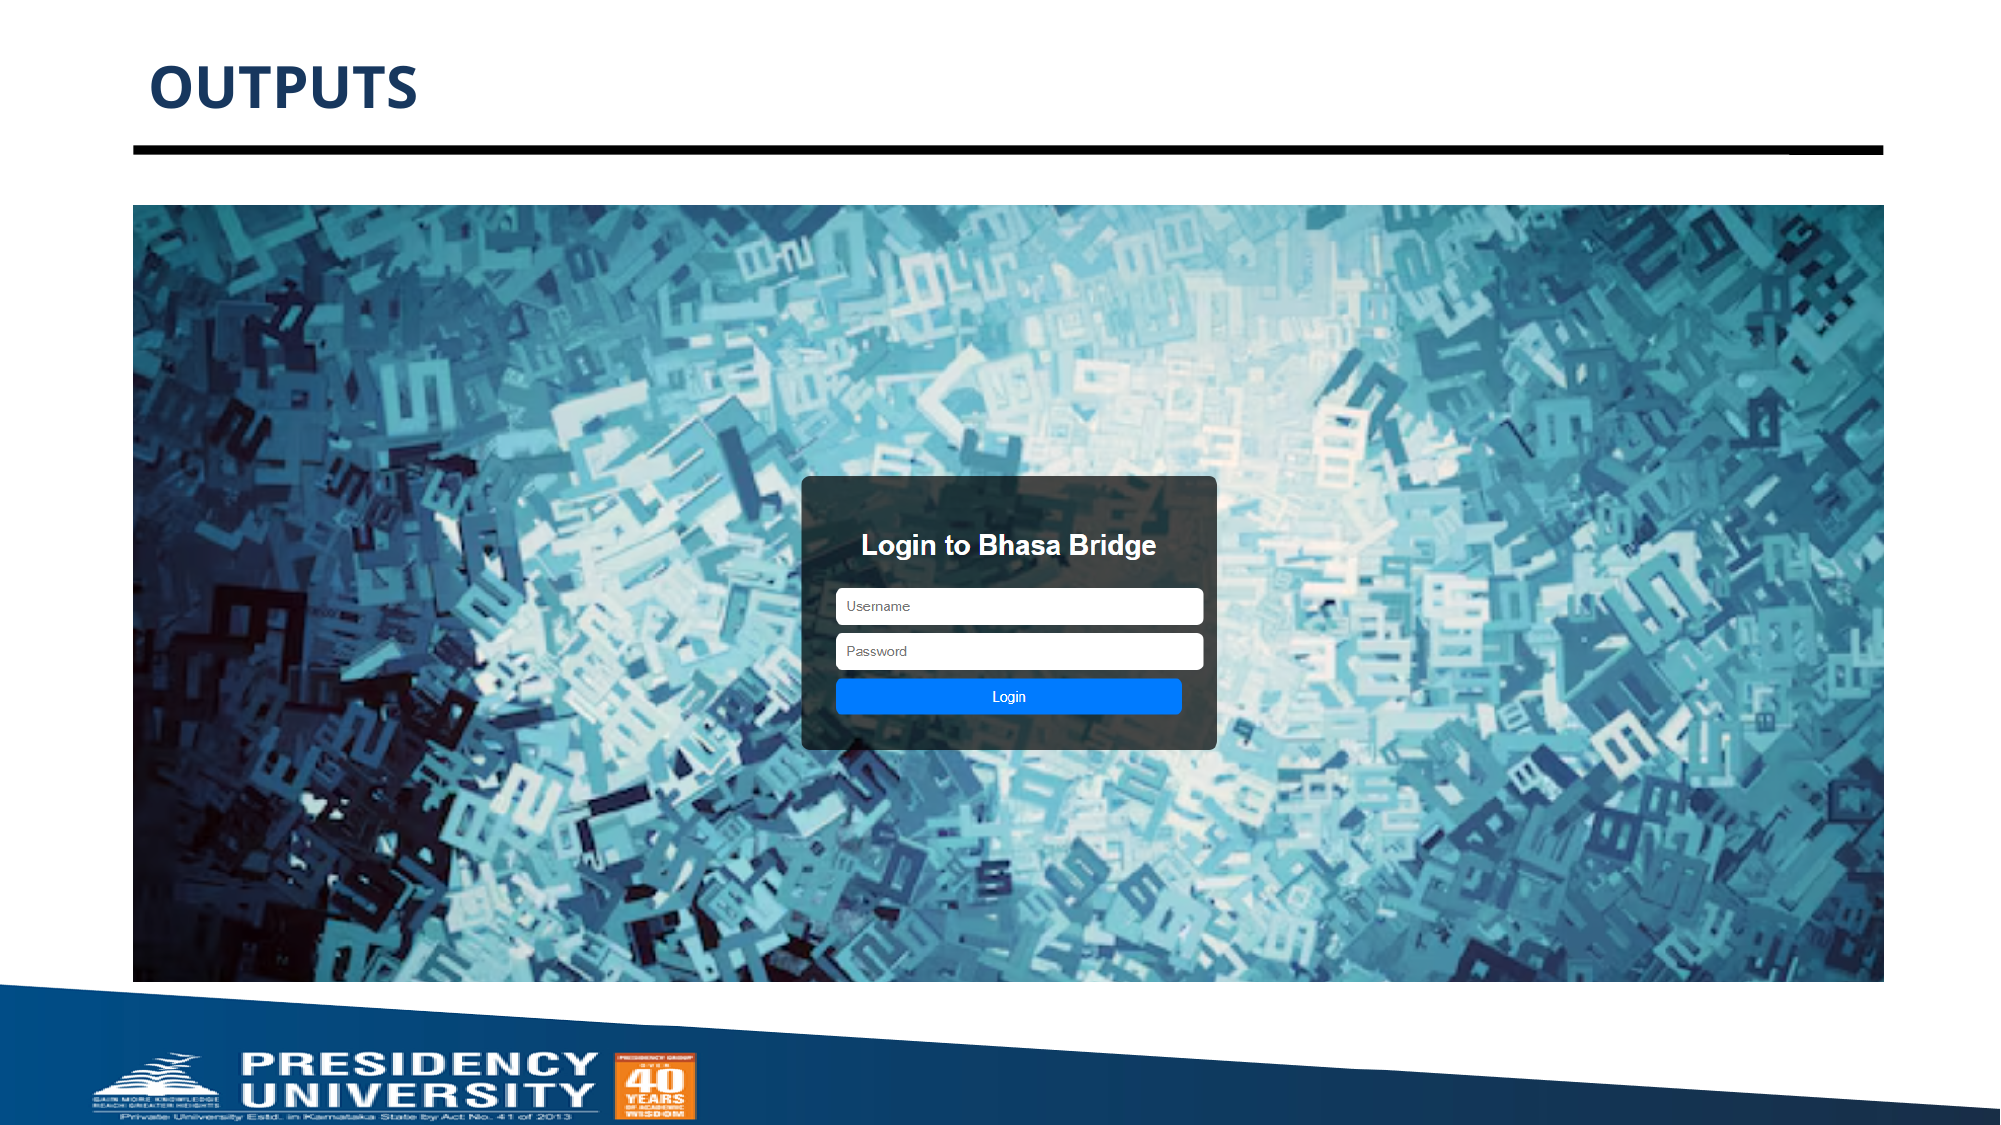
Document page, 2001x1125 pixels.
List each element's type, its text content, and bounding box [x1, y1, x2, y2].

picture [0, 982, 2000, 1125]
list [133, 205, 1884, 983]
title OUTPUTS [133, 45, 1884, 125]
